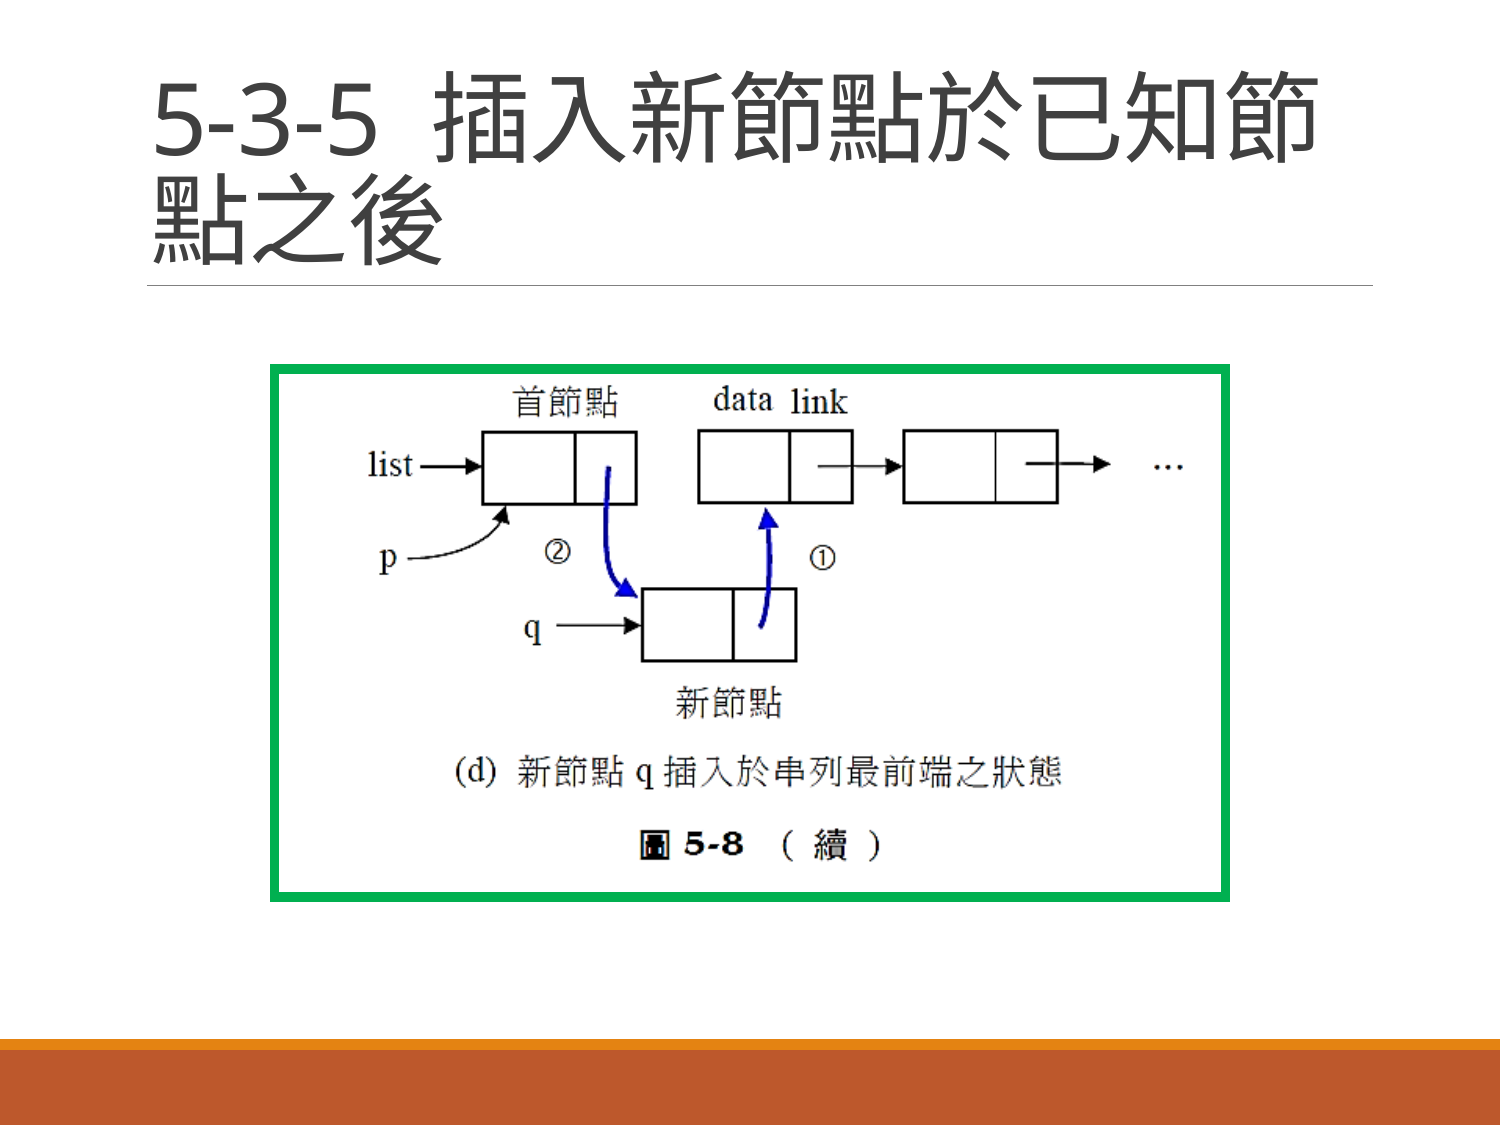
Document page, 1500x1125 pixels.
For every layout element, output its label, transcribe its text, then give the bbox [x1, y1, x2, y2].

title 5-3-5 插入新節點於已知節點之後 [135, 47, 1373, 285]
picture [278, 372, 1222, 893]
